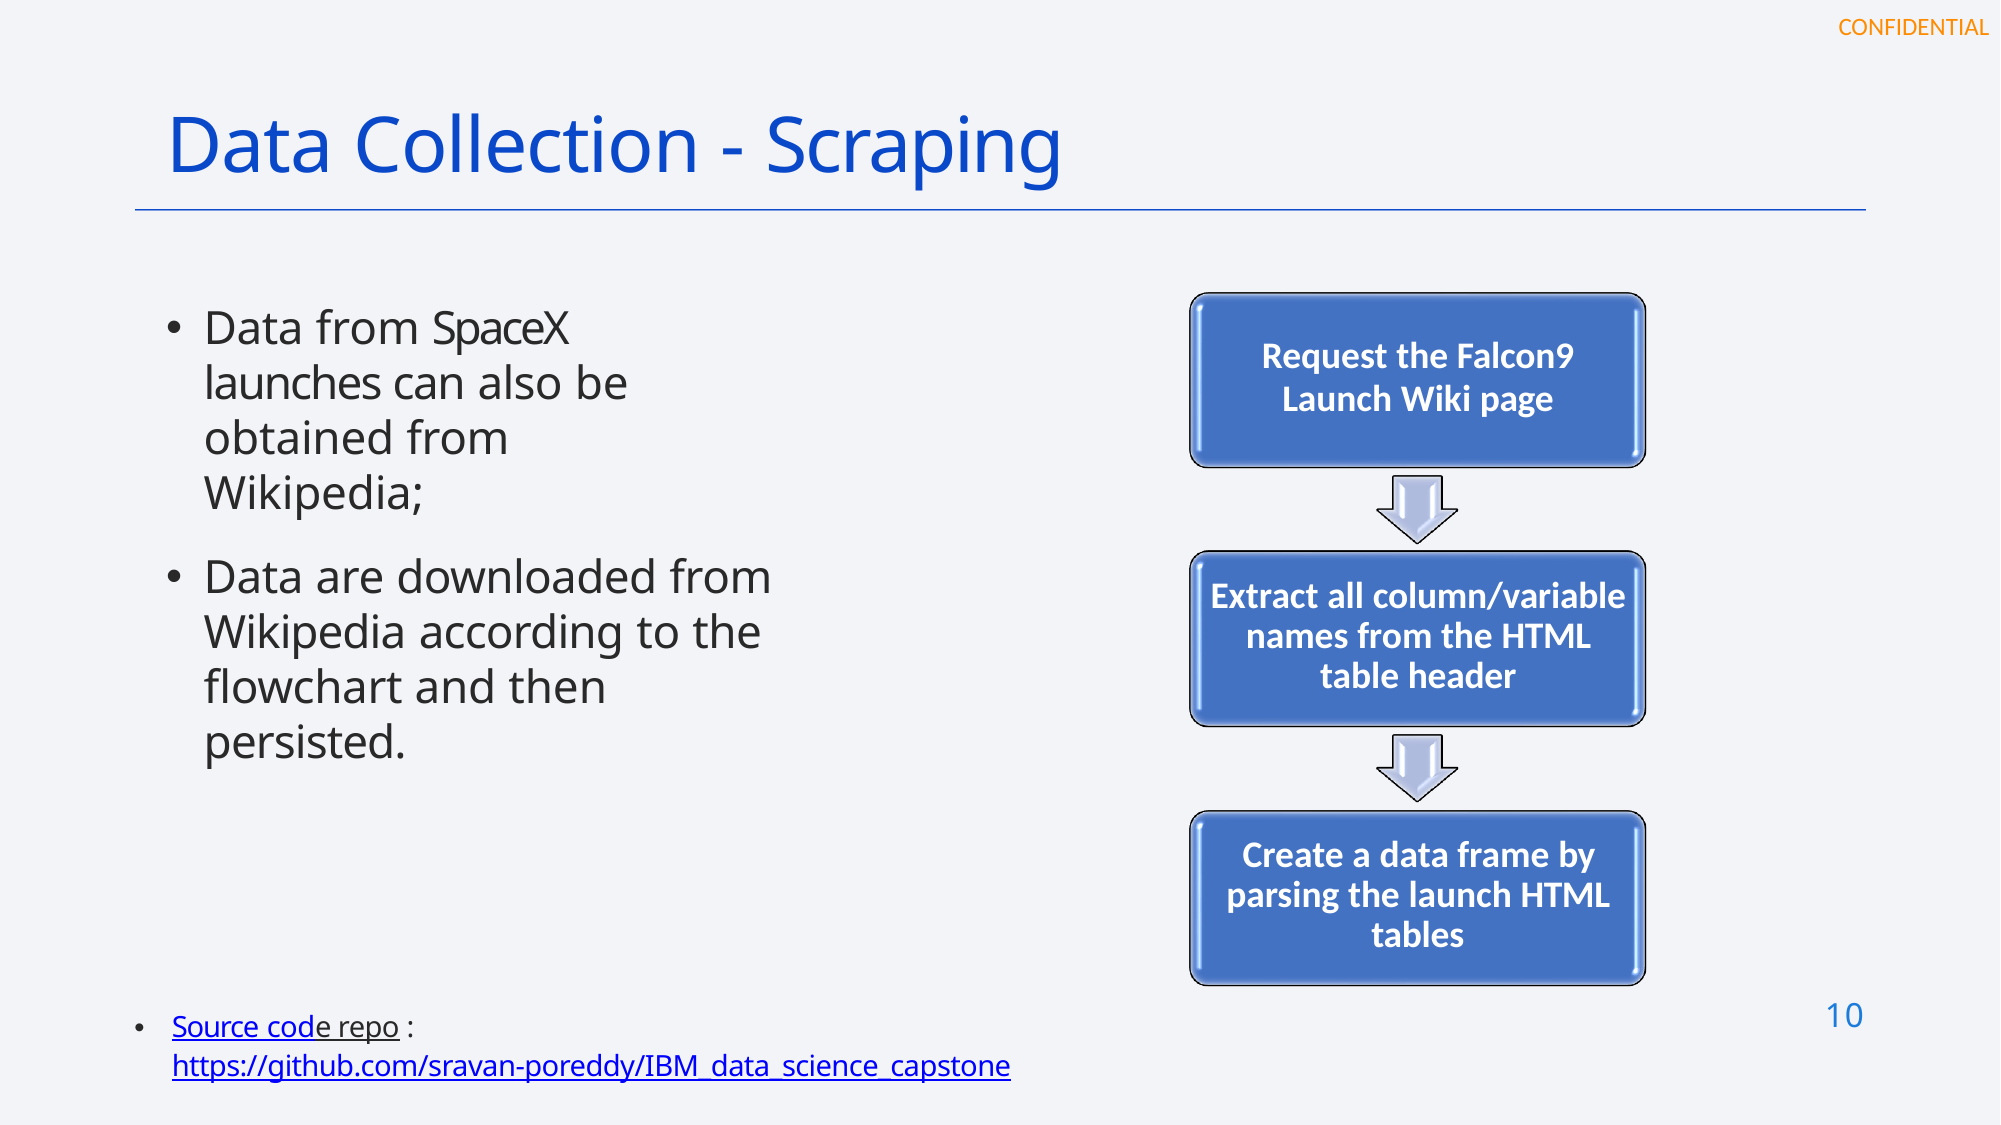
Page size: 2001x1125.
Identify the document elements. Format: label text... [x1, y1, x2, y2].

text_box Source code repo : https://github.com/sravan-poreddy/IBM_data_science_capstone [132, 1005, 1259, 1088]
text_box Data from SpaceX launches can also be obtained from Wikipedia; Data are downloaded from Wikipedia according to the flowchart and then persisted. [164, 296, 774, 768]
slide_number 10 [1818, 1001, 1874, 1125]
title Data Collection - Scraping [139, 68, 1767, 284]
picture [0, 0, 2000, 1125]
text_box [1187, 733, 1647, 987]
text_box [1187, 474, 1647, 728]
